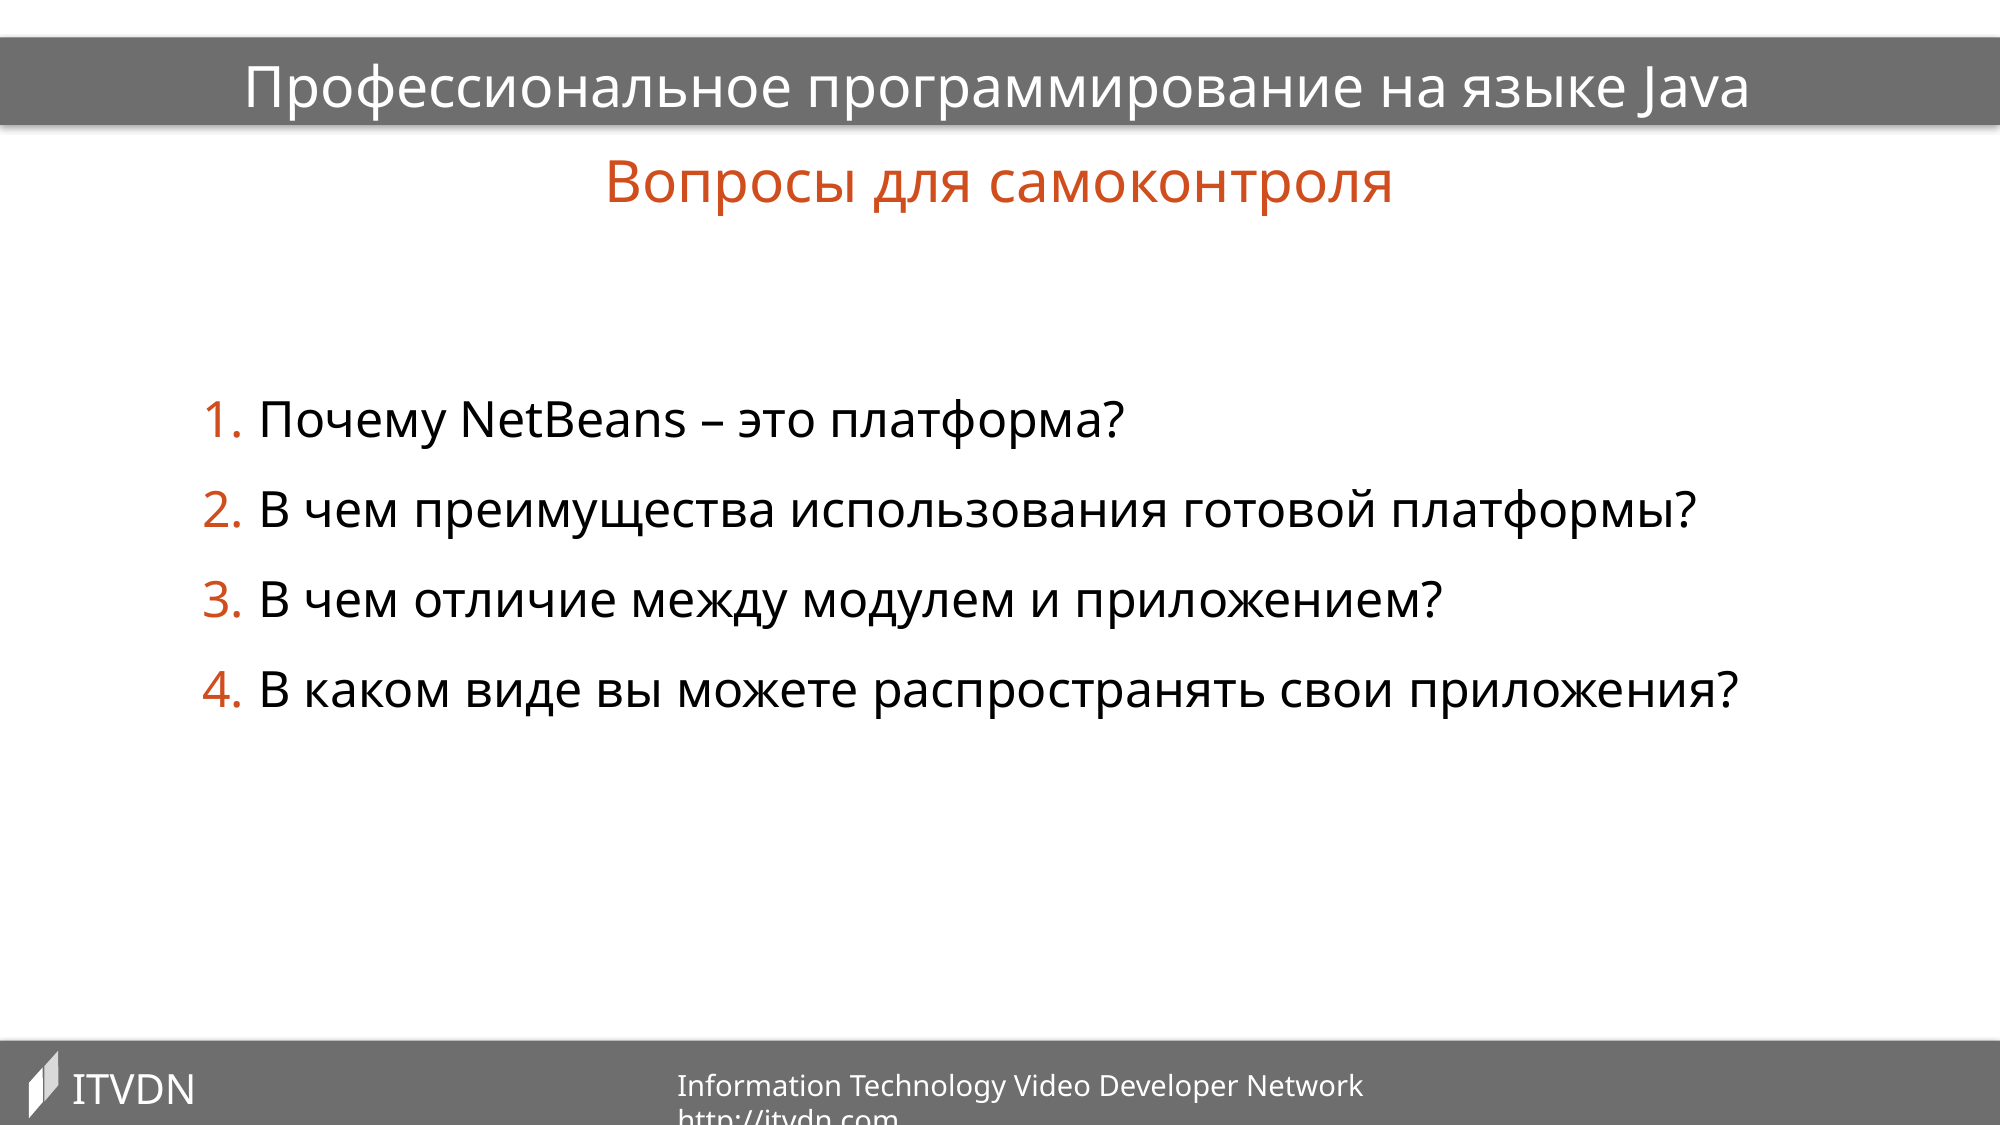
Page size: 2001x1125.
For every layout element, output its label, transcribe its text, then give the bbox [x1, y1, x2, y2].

text_box Information Technology Video Developer Network http://itvdn.com [662, 1059, 1963, 1125]
text_box Почему NetBeans – это платформа? В чем преимущества использования готовой платформы? В чем отличие между модулем и приложением? В каком виде вы можете распространять свои приложения? [185, 348, 1815, 765]
text_box [0, 1037, 2000, 1125]
text_box ITVDN [63, 1055, 212, 1120]
text_box Профессиональное программирование на языке Java [207, 37, 1788, 132]
text_box [0, 34, 2000, 128]
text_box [28, 1050, 59, 1119]
text_box Вопросы для самоконтроля [324, 132, 1675, 225]
